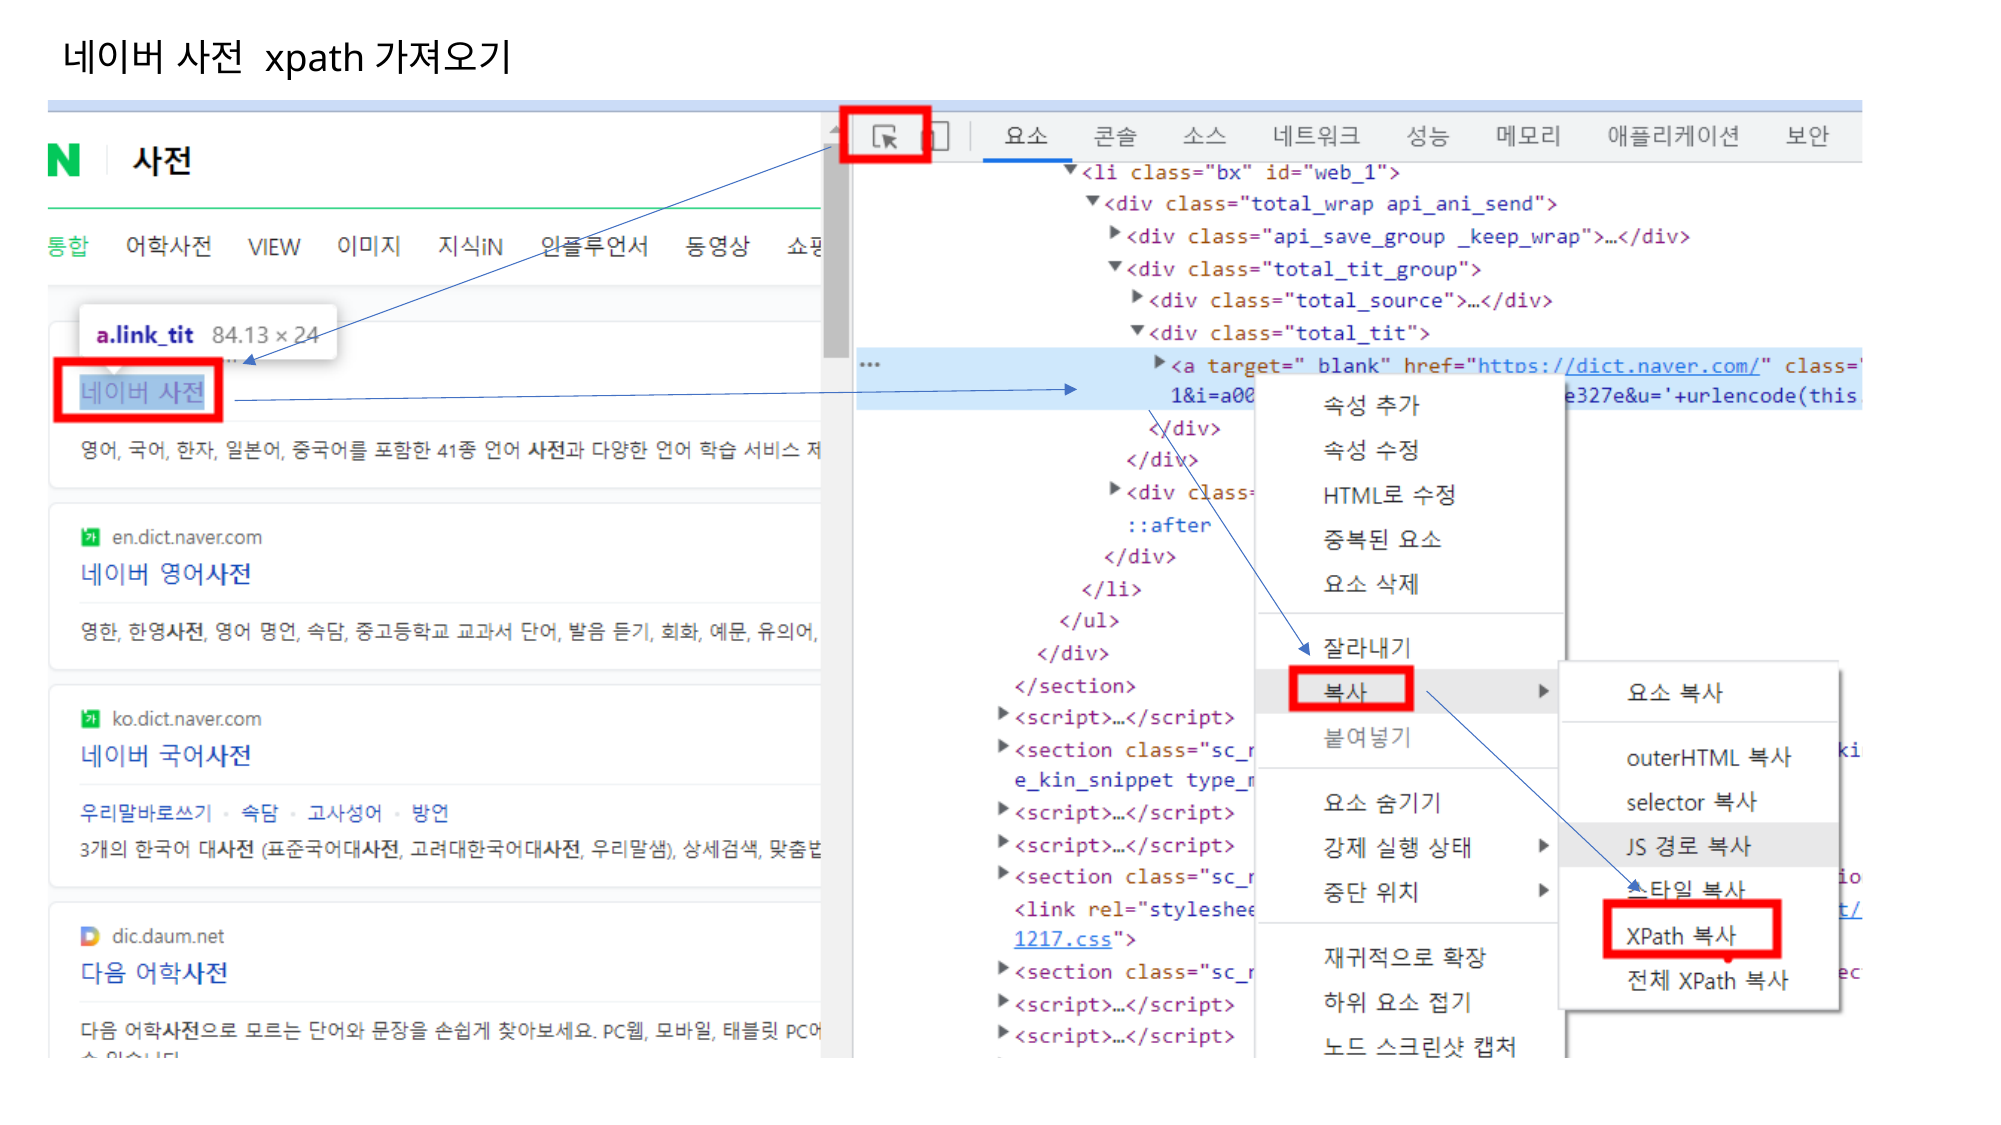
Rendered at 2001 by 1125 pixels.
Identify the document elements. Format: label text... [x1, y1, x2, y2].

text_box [1426, 690, 1641, 893]
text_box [242, 146, 832, 364]
picture [47, 100, 1863, 1058]
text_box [234, 389, 1078, 401]
text_box 네이버 사전 xpath가져오기 [47, 27, 616, 87]
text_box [1148, 410, 1311, 656]
